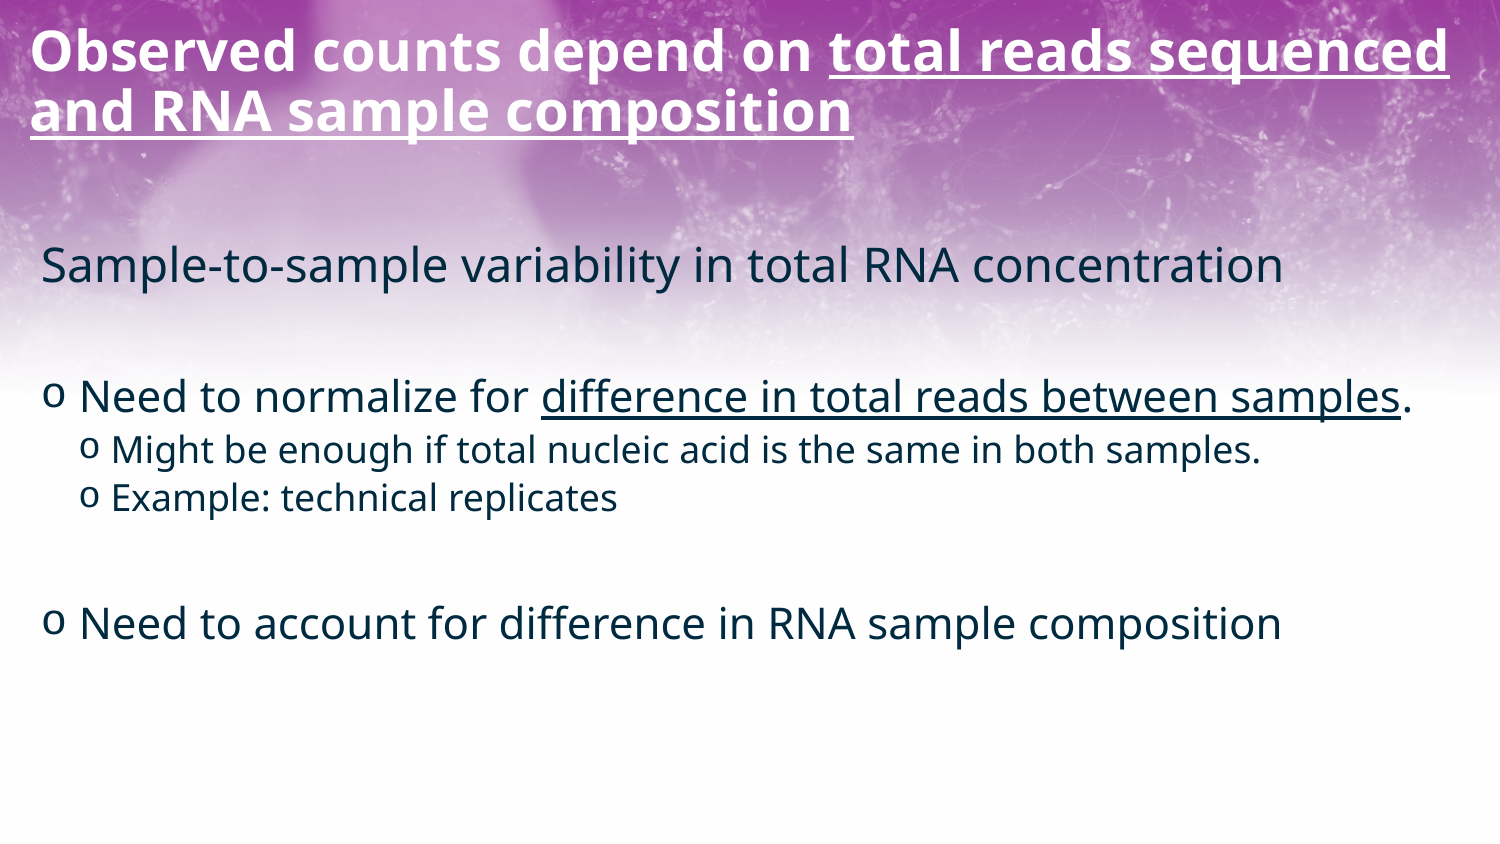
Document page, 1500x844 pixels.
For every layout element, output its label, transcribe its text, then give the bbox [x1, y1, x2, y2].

text_box Need to normalize for difference in total reads between samples. Might be enough if total nucleic acid is the same in both samples. Example: technical replicates Need to account for difference in RNA sample composition [29, 337, 1500, 780]
text_box Observed counts depend on total reads sequenced and RNA sample composition [29, 22, 1500, 144]
picture [0, 0, 1500, 844]
text_box Sample-to-sample variability in total RNA concentration [29, 228, 1424, 298]
